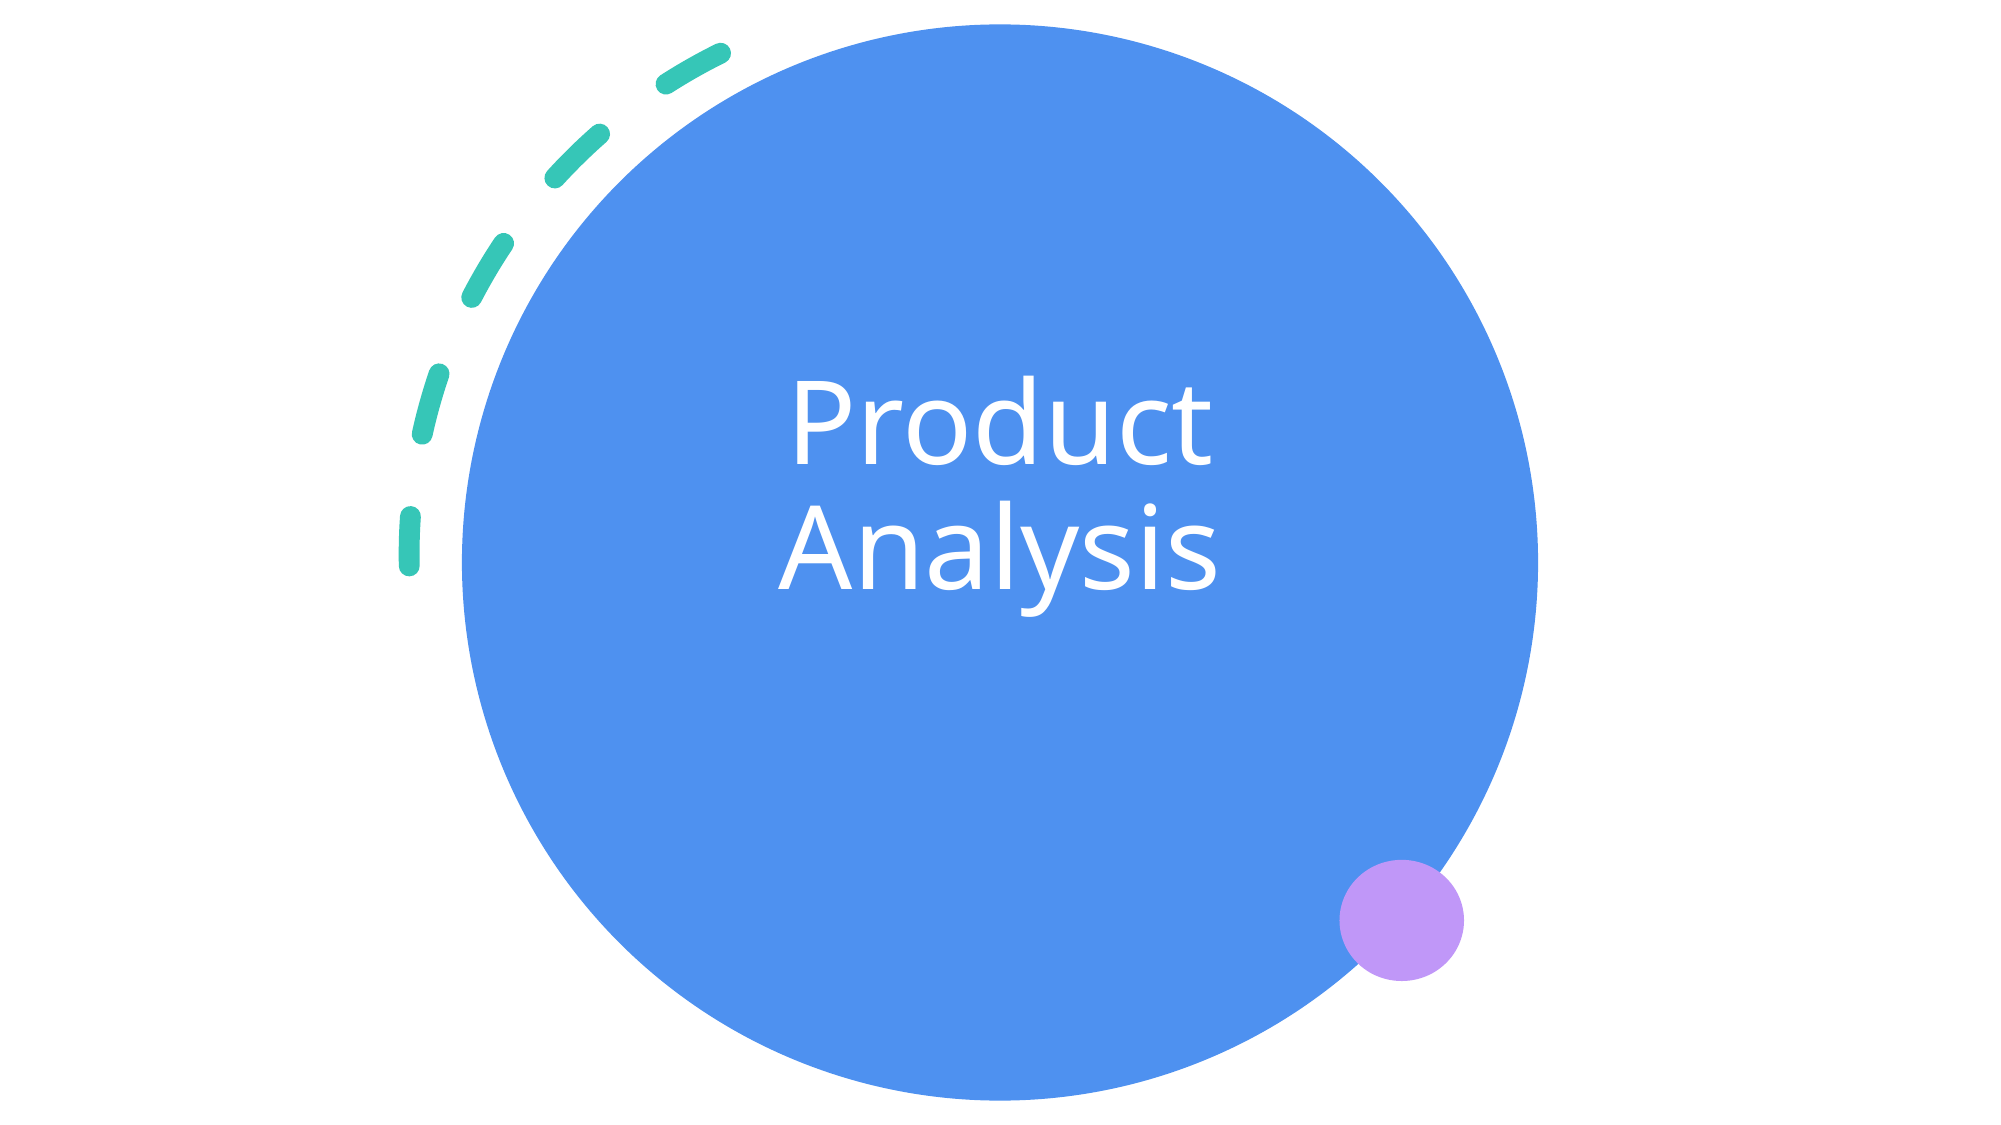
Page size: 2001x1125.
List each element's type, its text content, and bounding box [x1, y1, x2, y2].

title Product Analysis [544, 355, 1456, 623]
